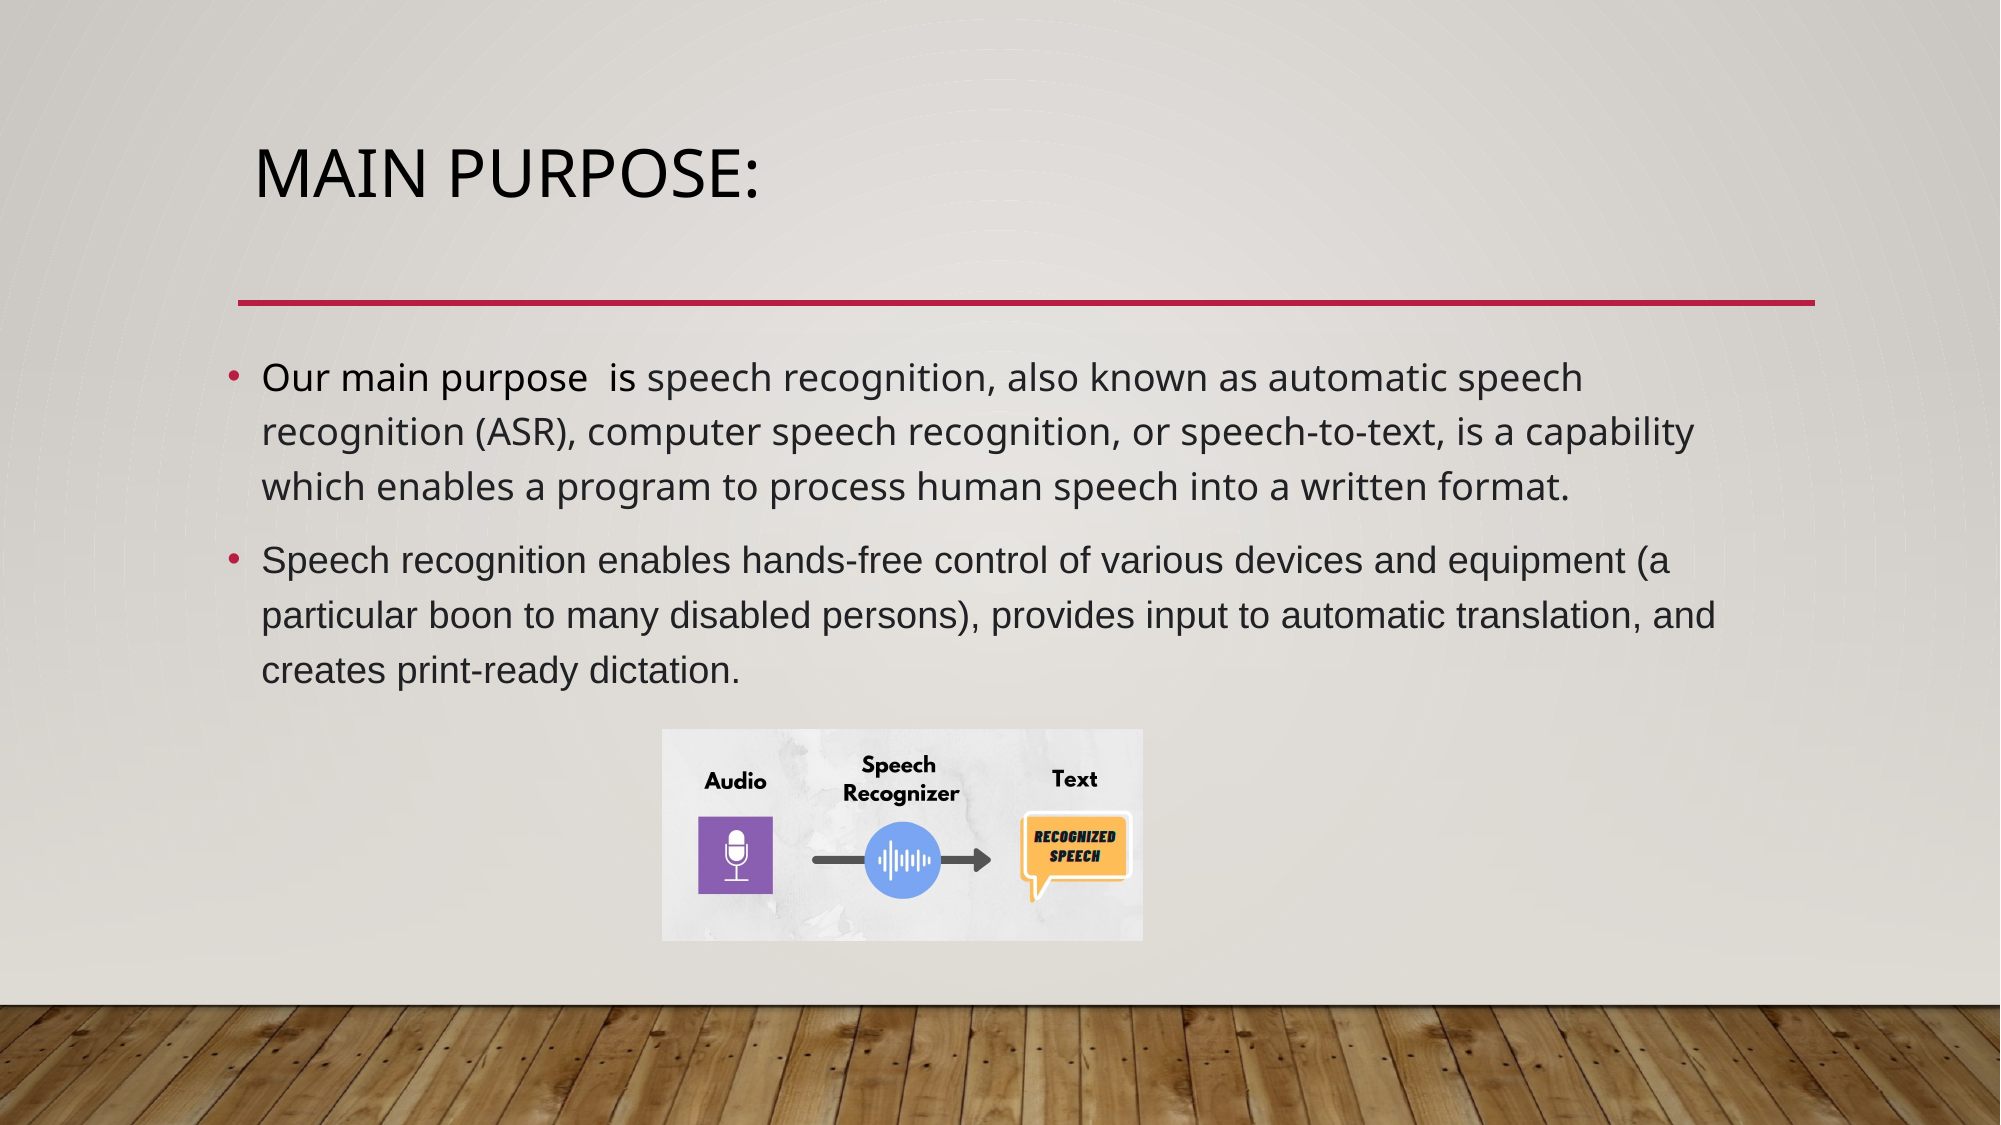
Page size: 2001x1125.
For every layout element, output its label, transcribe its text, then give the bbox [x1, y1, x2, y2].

picture [662, 729, 1143, 941]
list Our main purpose is speech recognition, also known as automatic speech recognition (ASR), computer speech recognition, or speech-to-text, is a capability which enables a program to process human speech into a written format. Speech recognition enables hands-free control of various devices and equipment (a particular boon to many disabled persons), provides input to automatic translation, and creates print-ready dictation. [212, 336, 1788, 890]
picture [0, 1005, 2000, 1125]
title MAIN PURPOSE: [238, 131, 1814, 305]
